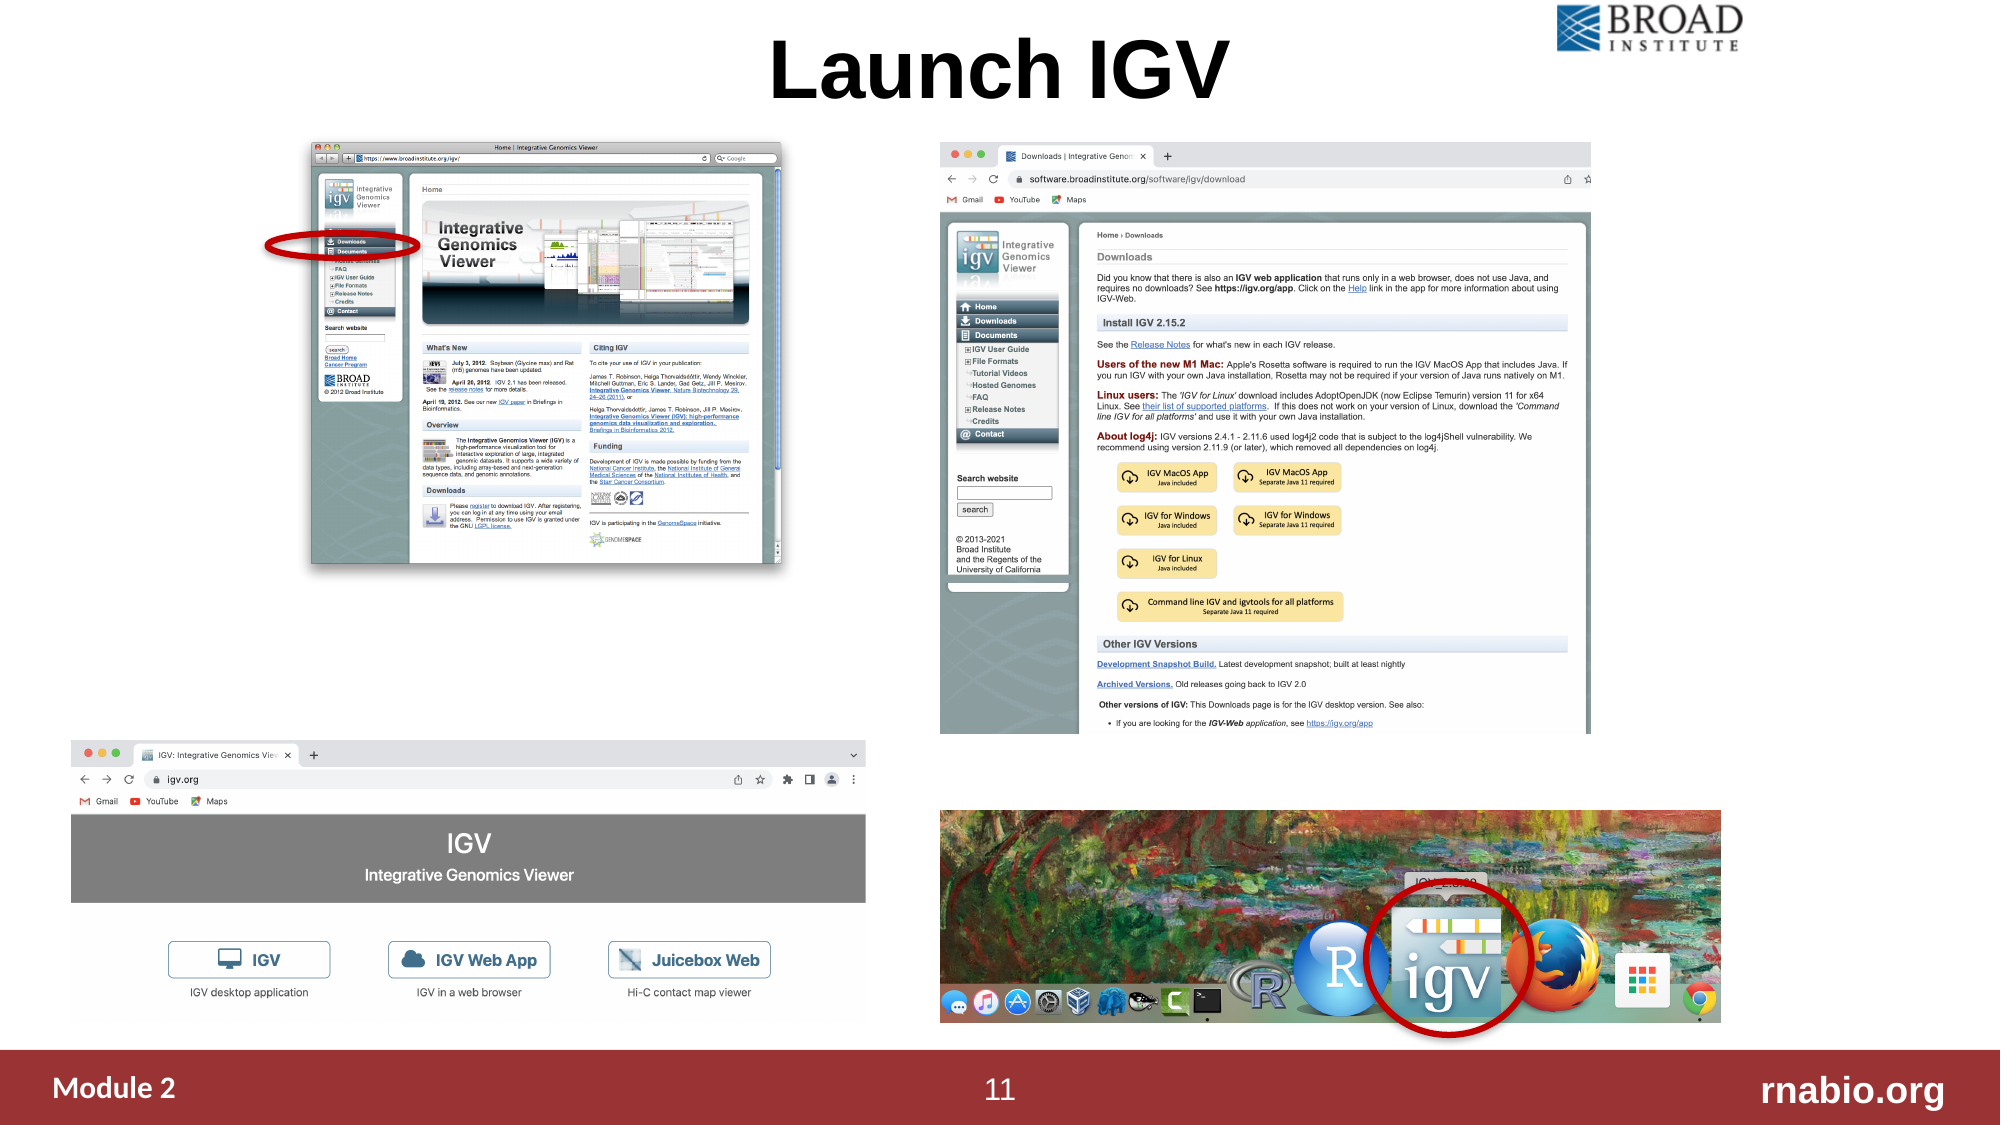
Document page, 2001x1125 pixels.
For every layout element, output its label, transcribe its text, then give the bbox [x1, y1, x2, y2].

picture [1554, 0, 1747, 58]
text_box [1420, 1031, 1478, 1036]
text_box [266, 236, 287, 255]
picture [940, 142, 1591, 734]
picture [70, 740, 866, 1023]
picture [940, 810, 1721, 1023]
title Launch IGV [275, 0, 1725, 160]
picture [292, 131, 799, 588]
